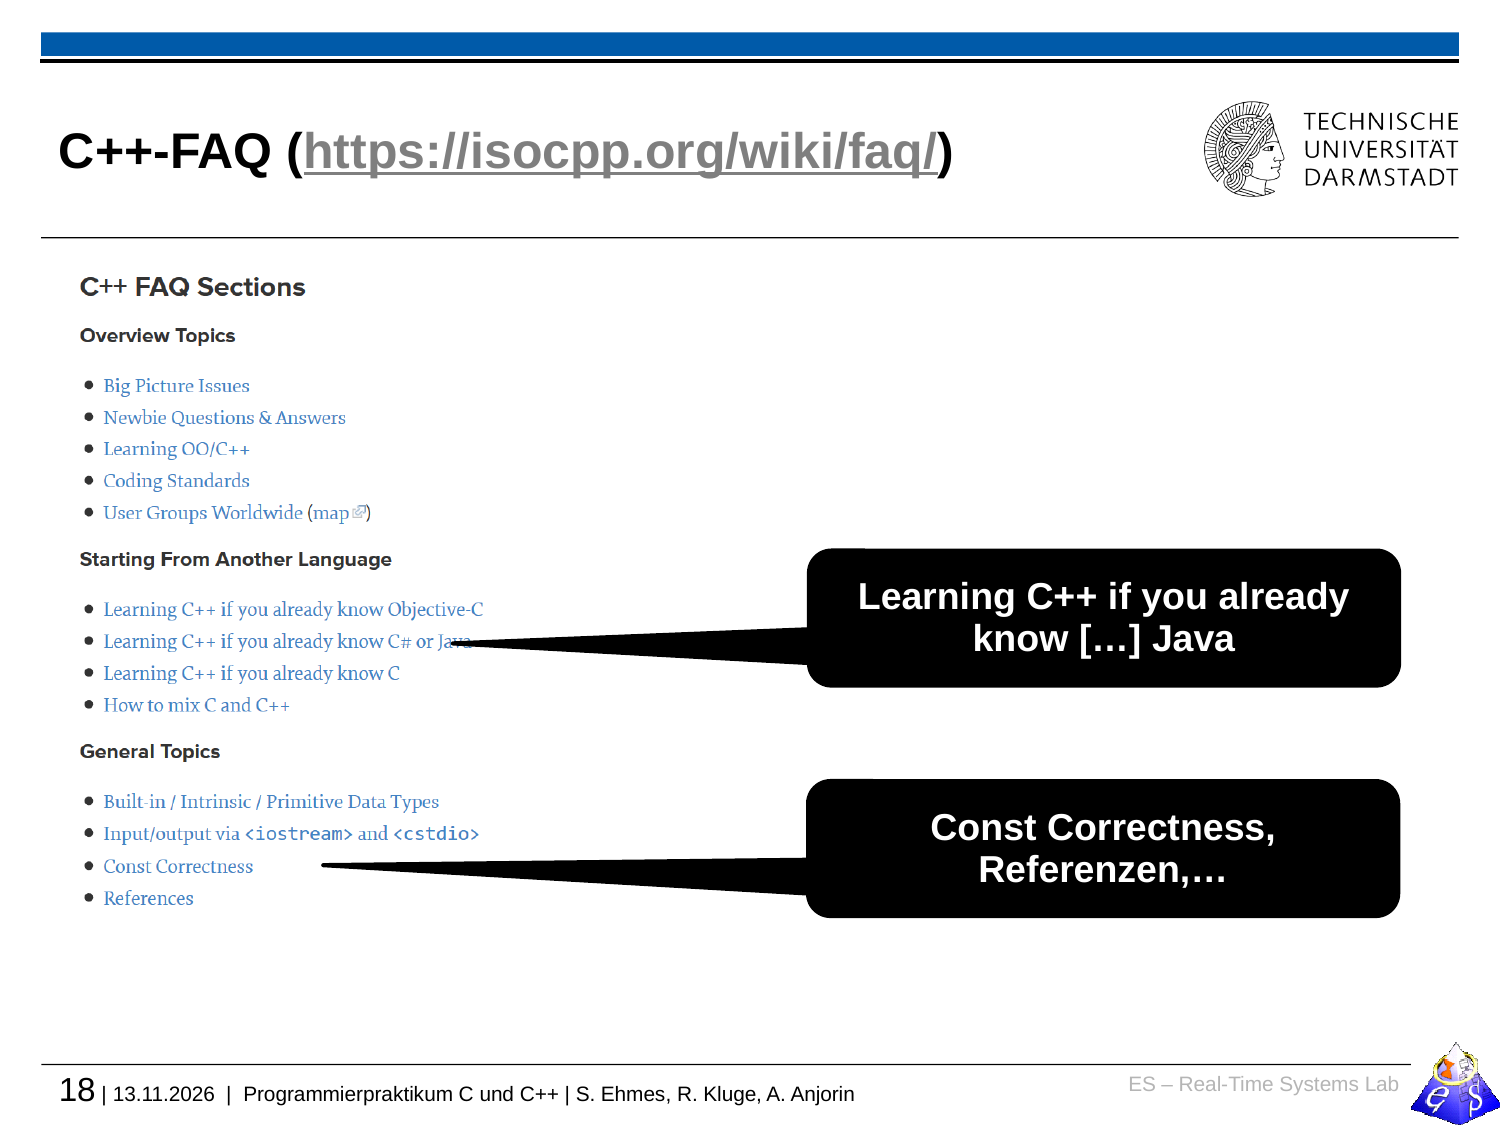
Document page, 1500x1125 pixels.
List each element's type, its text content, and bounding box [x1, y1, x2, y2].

title C++-FAQ (https://isocpp.org/wiki/faq/) [58, 80, 1187, 218]
picture [62, 260, 702, 917]
picture [1411, 1041, 1500, 1125]
text_box Const Correctness, Referenzen,… [707, 778, 1401, 919]
picture [1187, 84, 1483, 214]
text_box Learning C++ if you already know […] Java [707, 548, 1402, 688]
